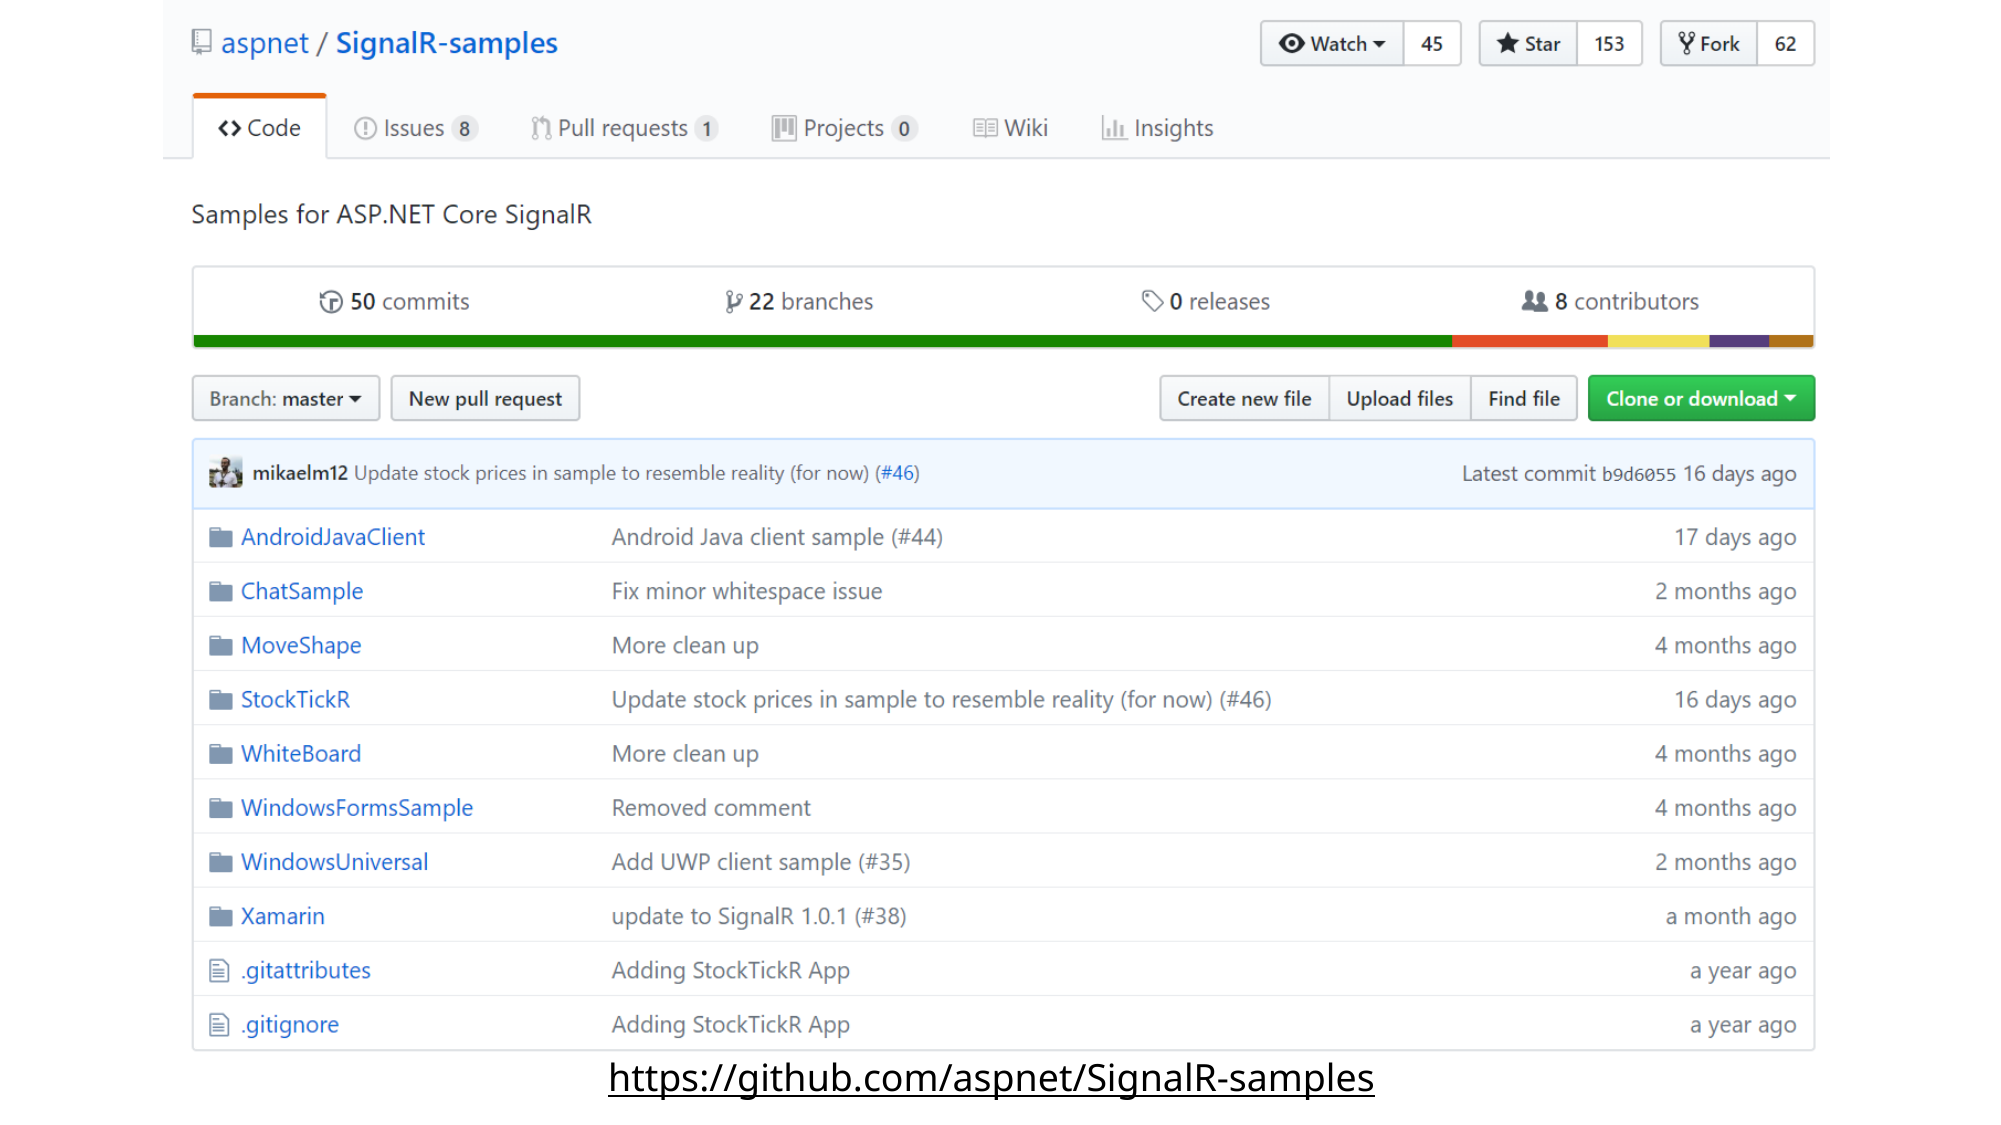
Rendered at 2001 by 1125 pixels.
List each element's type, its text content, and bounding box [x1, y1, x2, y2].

picture [163, 0, 1830, 1058]
text_box https://github.com/aspnet/SignalR-samples [593, 1058, 1400, 1113]
